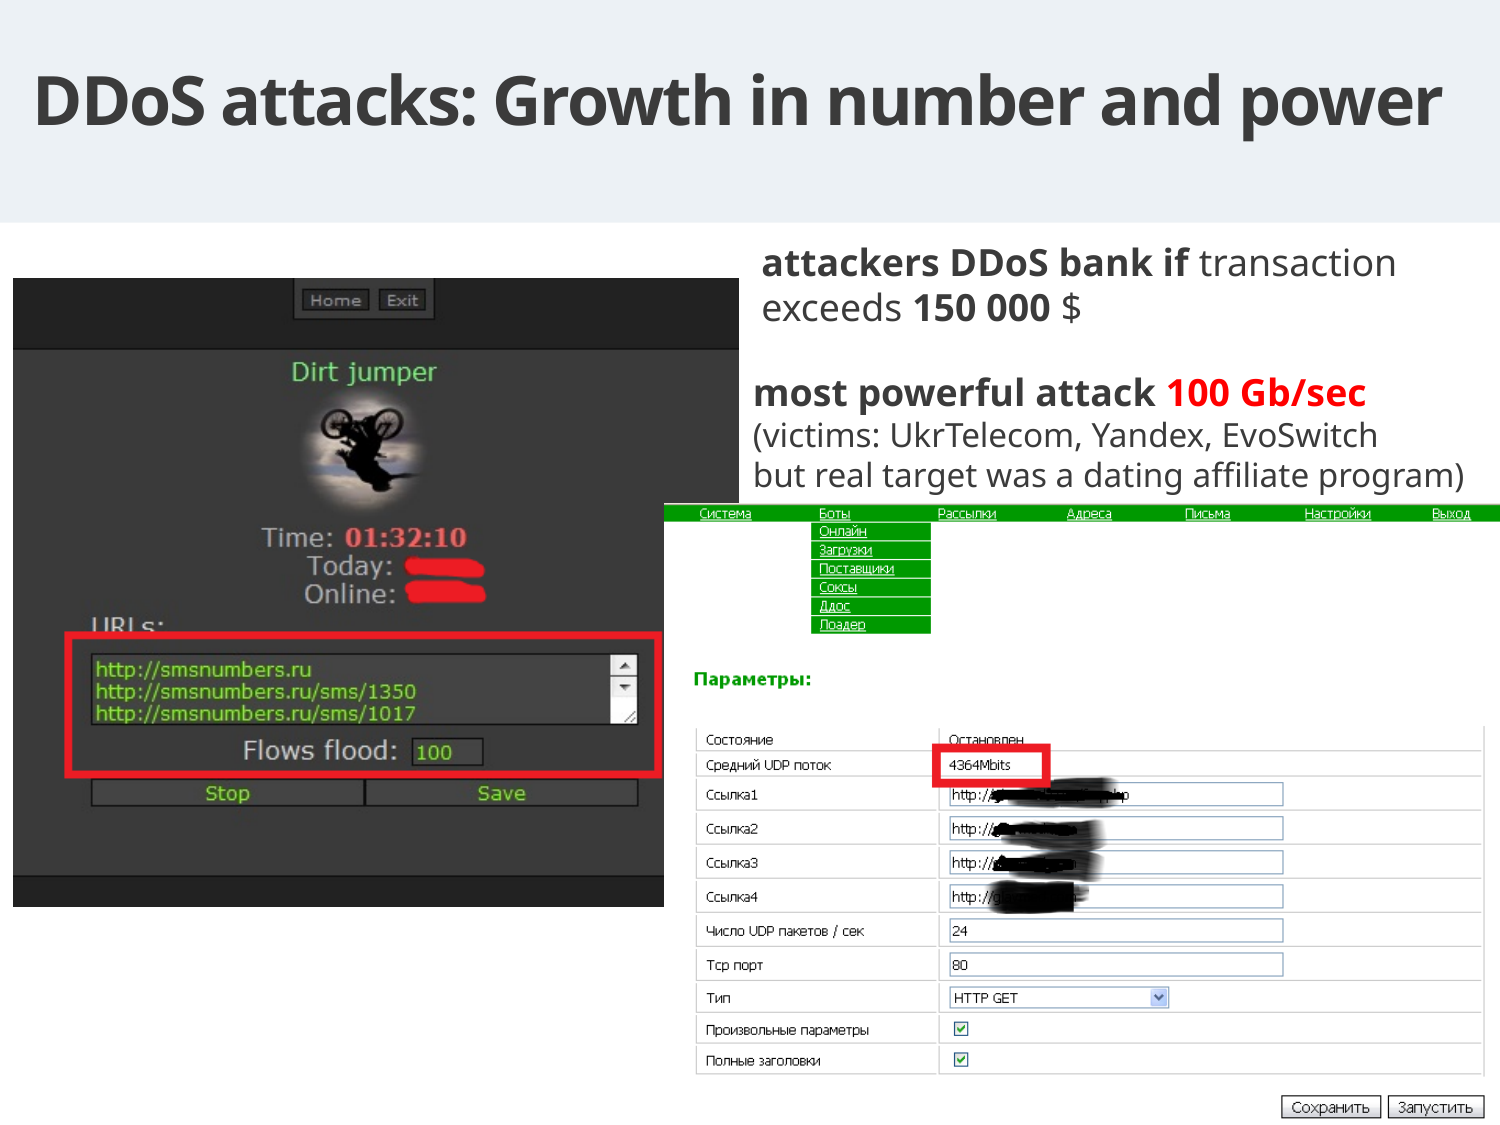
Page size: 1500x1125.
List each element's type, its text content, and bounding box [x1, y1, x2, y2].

text_box DDoS attacks: Growth in number and power [32, 19, 1486, 184]
picture [12, 278, 1500, 1125]
text_box most powerful attack 100 Gb/sec (victims: UkrTelecom, Yandex, EvoSwitch but real target was a dating affiliate program) [744, 361, 1486, 500]
text_box attackers DDoS bank if transaction exceeds 150 000 $ [746, 231, 1495, 337]
